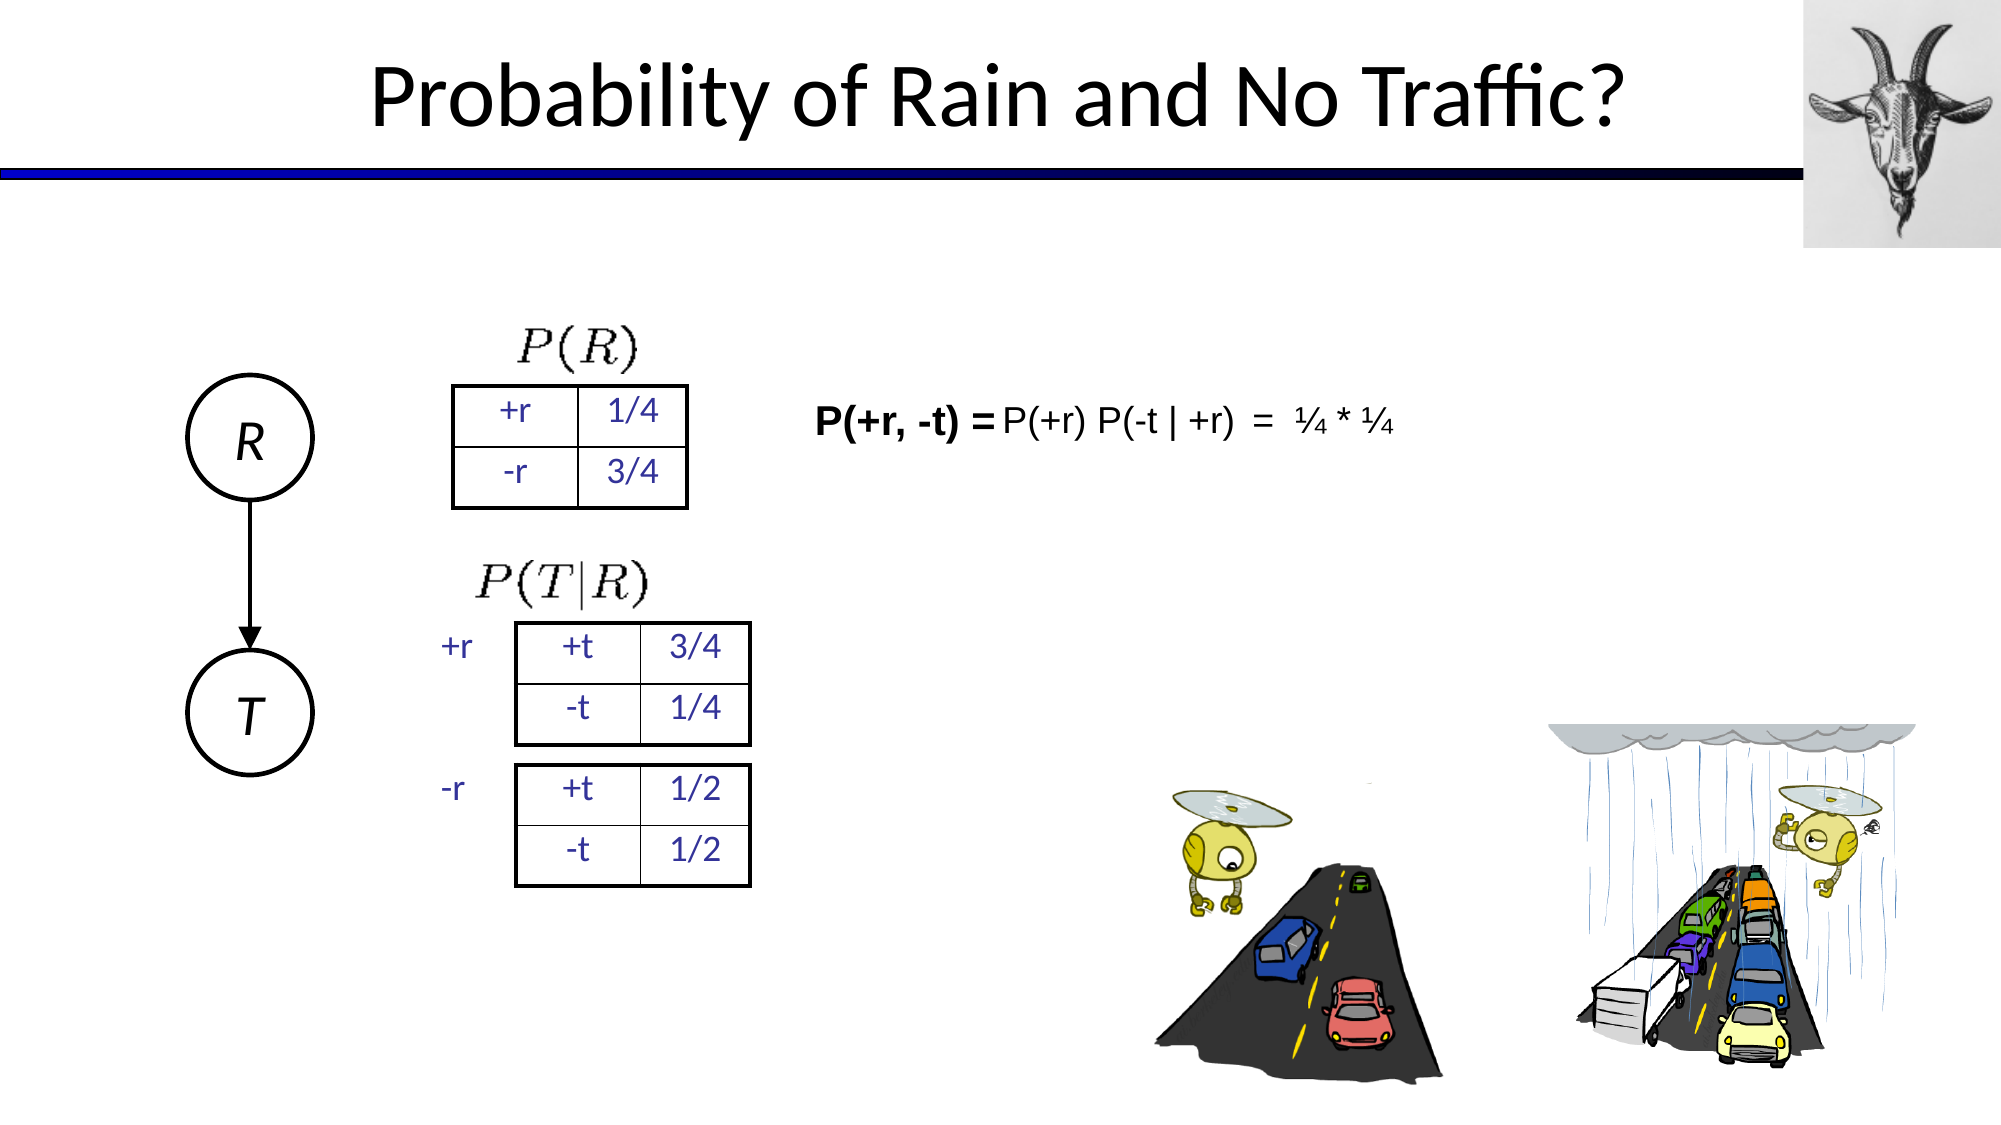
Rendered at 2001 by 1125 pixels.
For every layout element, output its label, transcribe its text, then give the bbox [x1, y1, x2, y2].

table_header -r [391, 765, 514, 886]
text_box R [187, 375, 313, 500]
table_header 3/4 [641, 625, 748, 683]
table_header 1/2 [641, 767, 748, 825]
text_box P(+r) P(-t | +r) [987, 388, 1237, 449]
table_header +r [455, 388, 577, 446]
title Probability of Rain and No Traffic? [0, 0, 1798, 184]
text_box P(+r, -t) = [799, 386, 1013, 502]
table_cell -t [518, 685, 640, 743]
table_cell 3/4 [579, 448, 685, 506]
table_header +t [518, 625, 640, 683]
picture [1803, 0, 2000, 249]
table_cell 1/4 [641, 685, 748, 743]
text_box T [187, 650, 313, 776]
table_header +r [391, 623, 514, 745]
picture [516, 324, 637, 375]
picture [474, 560, 650, 613]
table_header +t [518, 767, 640, 825]
table_cell -r [455, 448, 577, 506]
table_cell -t [518, 826, 640, 884]
table_cell 1/2 [641, 826, 748, 884]
table_header 1/4 [579, 388, 685, 446]
text_box = ¼ * ¼ [1237, 388, 1513, 449]
picture [1112, 724, 1974, 1088]
